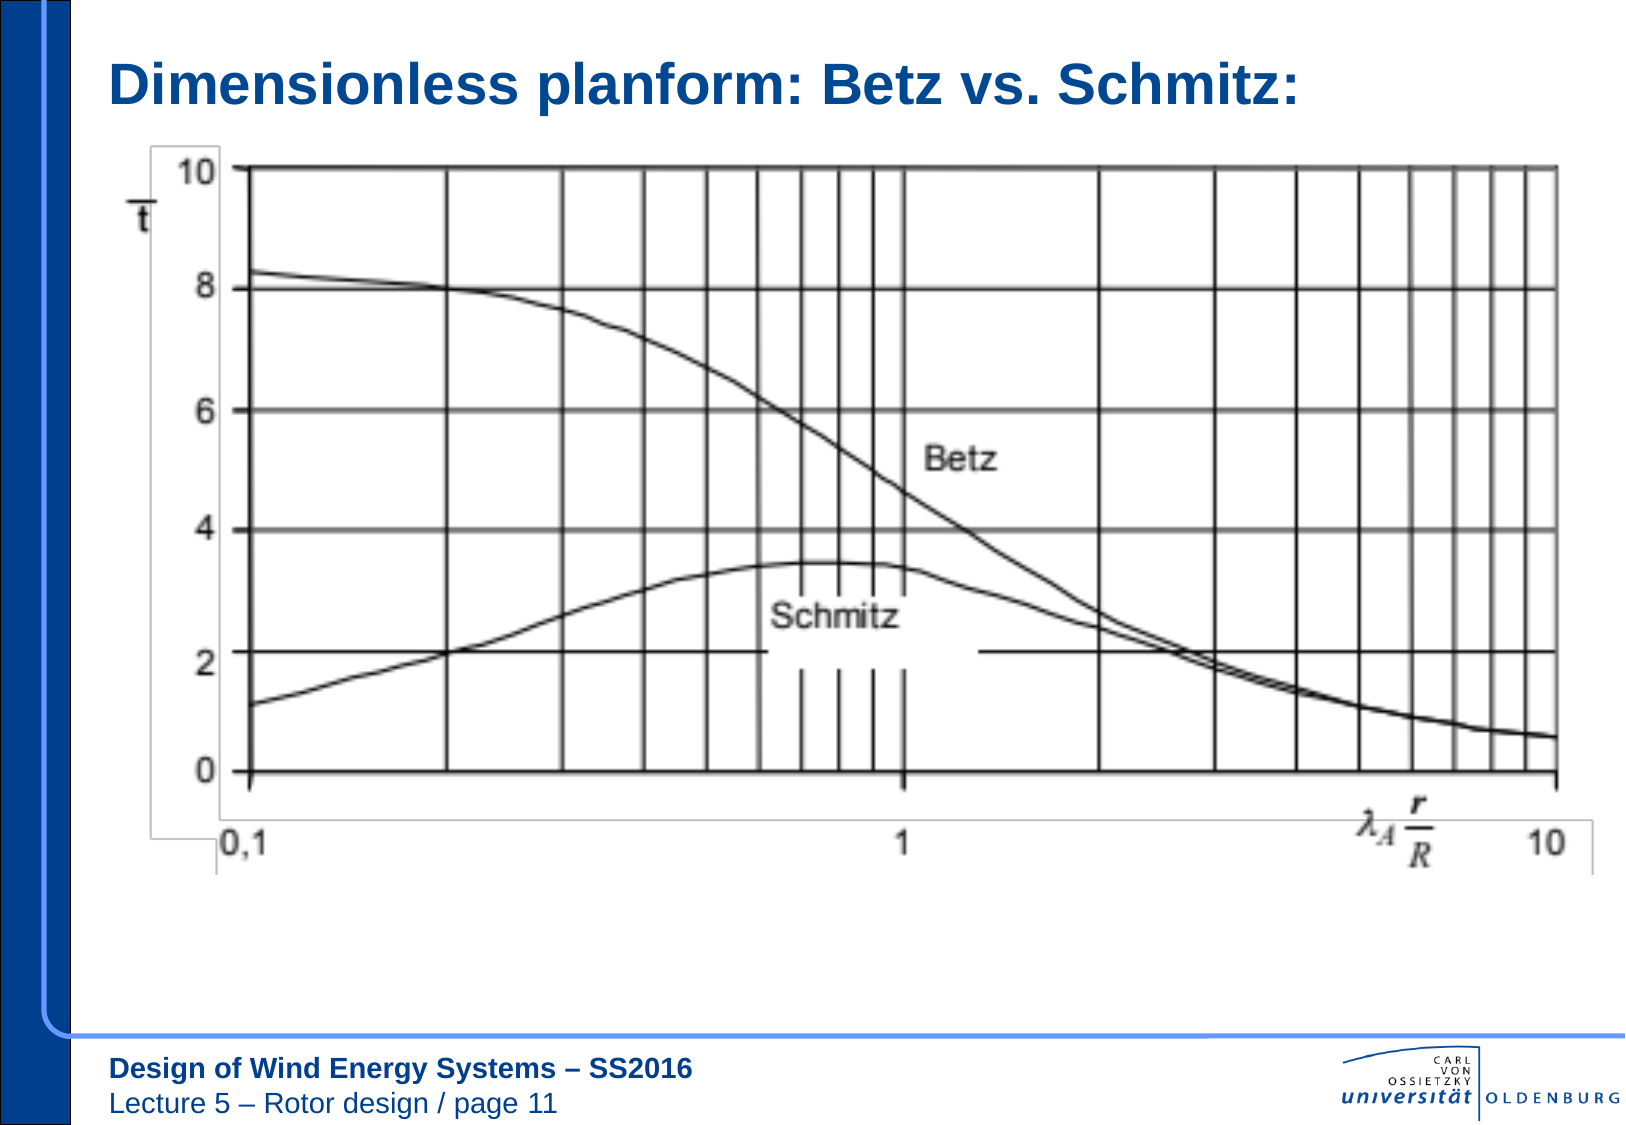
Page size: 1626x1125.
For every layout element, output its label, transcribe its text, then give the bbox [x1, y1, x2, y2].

title Dimensionless planform: Betz vs. Schmitz: [93, 21, 1599, 142]
picture [1340, 1042, 1620, 1122]
picture [111, 141, 1595, 875]
